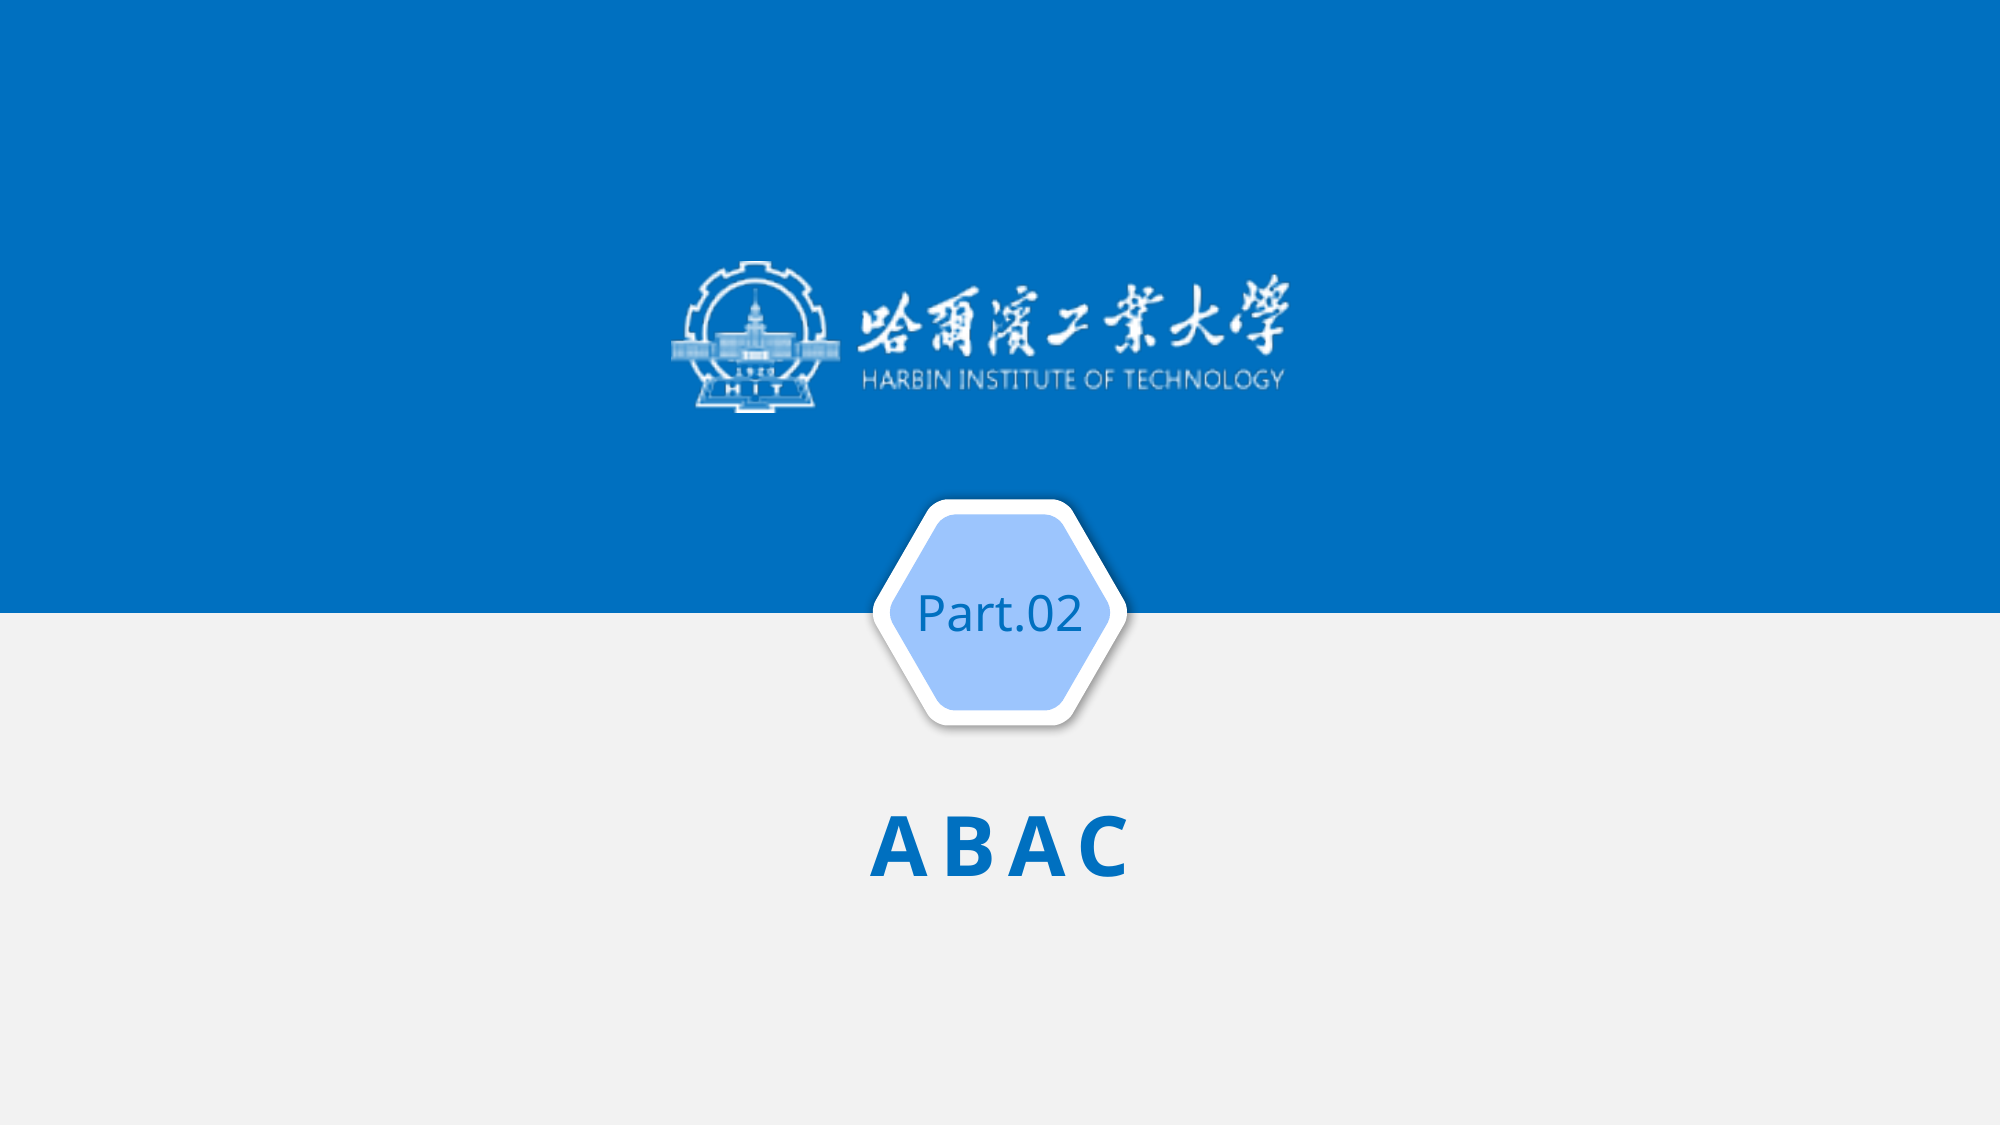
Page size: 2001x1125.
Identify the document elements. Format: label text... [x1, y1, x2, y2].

text_box ABAC [545, 785, 1455, 901]
picture [671, 261, 1318, 413]
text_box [872, 499, 1127, 726]
text_box [0, 0, 2000, 614]
